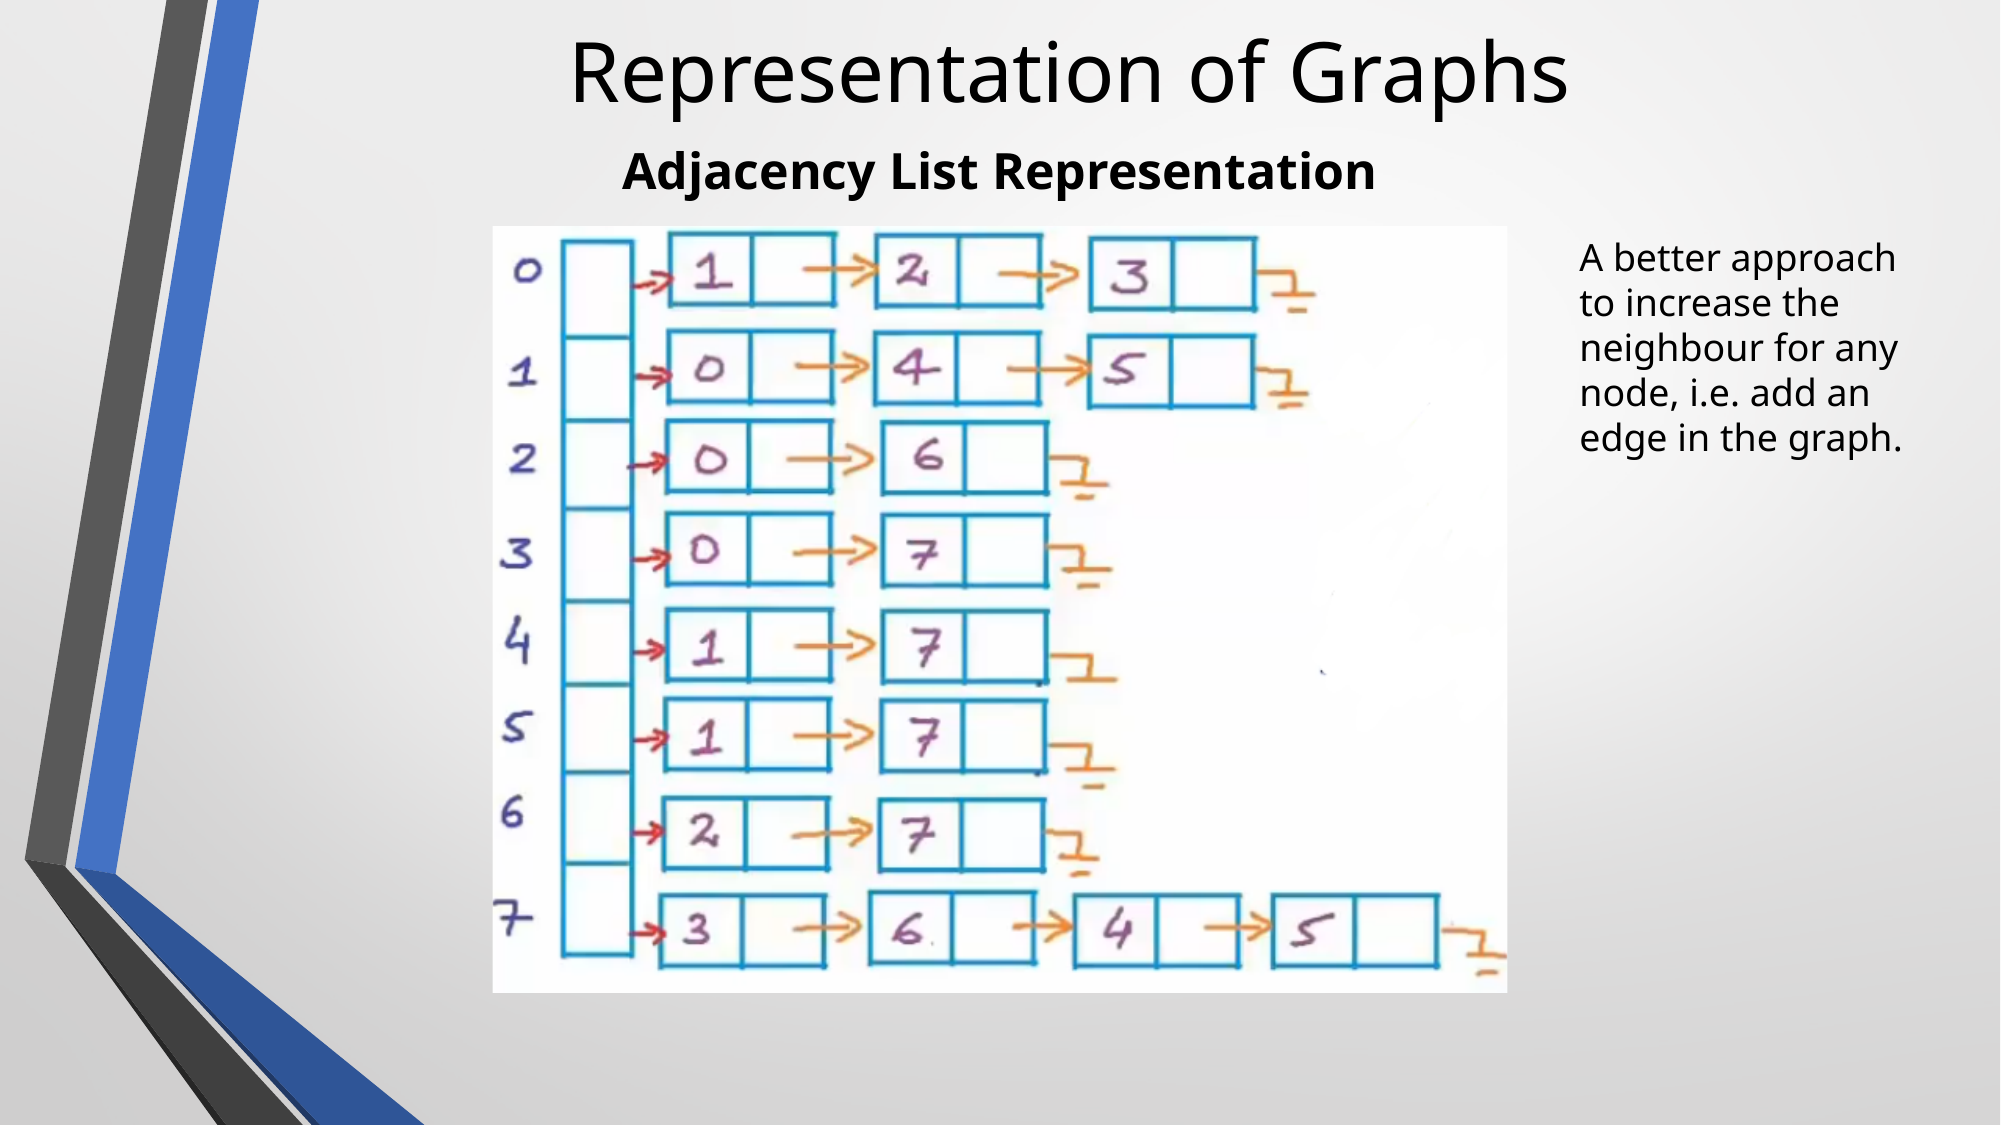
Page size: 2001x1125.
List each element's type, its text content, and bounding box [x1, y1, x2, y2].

text_box A better approach to increase the neighbour for any node, i.e. add an edge in the graph. [1564, 226, 1956, 467]
picture [492, 226, 1508, 993]
text_box Representation of Graphs [248, 11, 1892, 209]
